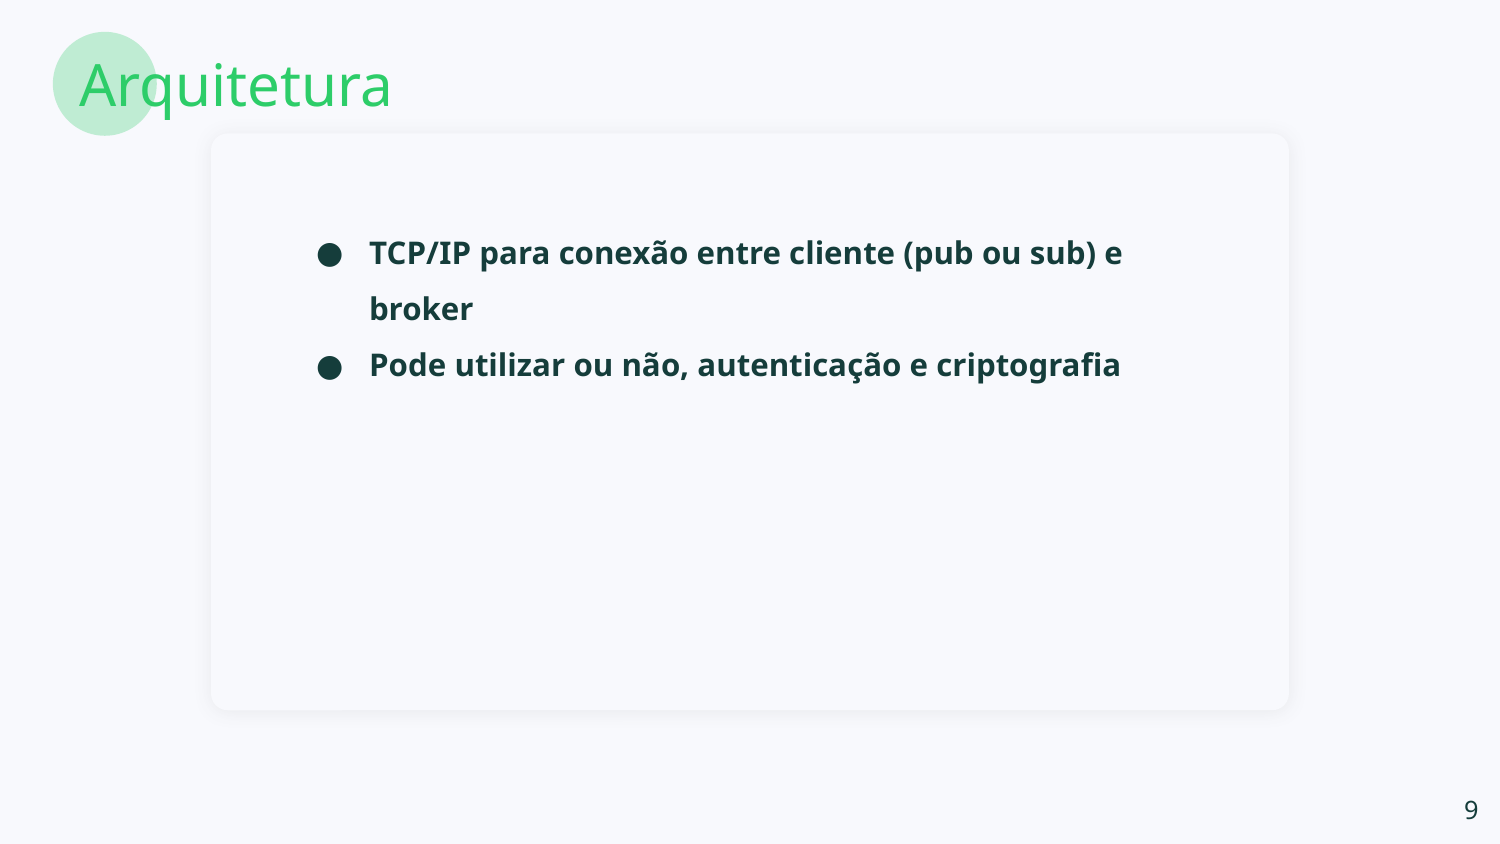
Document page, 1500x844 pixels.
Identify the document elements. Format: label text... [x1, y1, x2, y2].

text_box [52, 31, 144, 136]
slide_number ‹#› [1403, 779, 1494, 844]
text_box Arquitetura [79, 48, 967, 119]
title TCP/IP para conexão entre cliente (pub ou sub) e broker Pode utilizar ou não, autenticação e criptografia [279, 199, 1221, 582]
